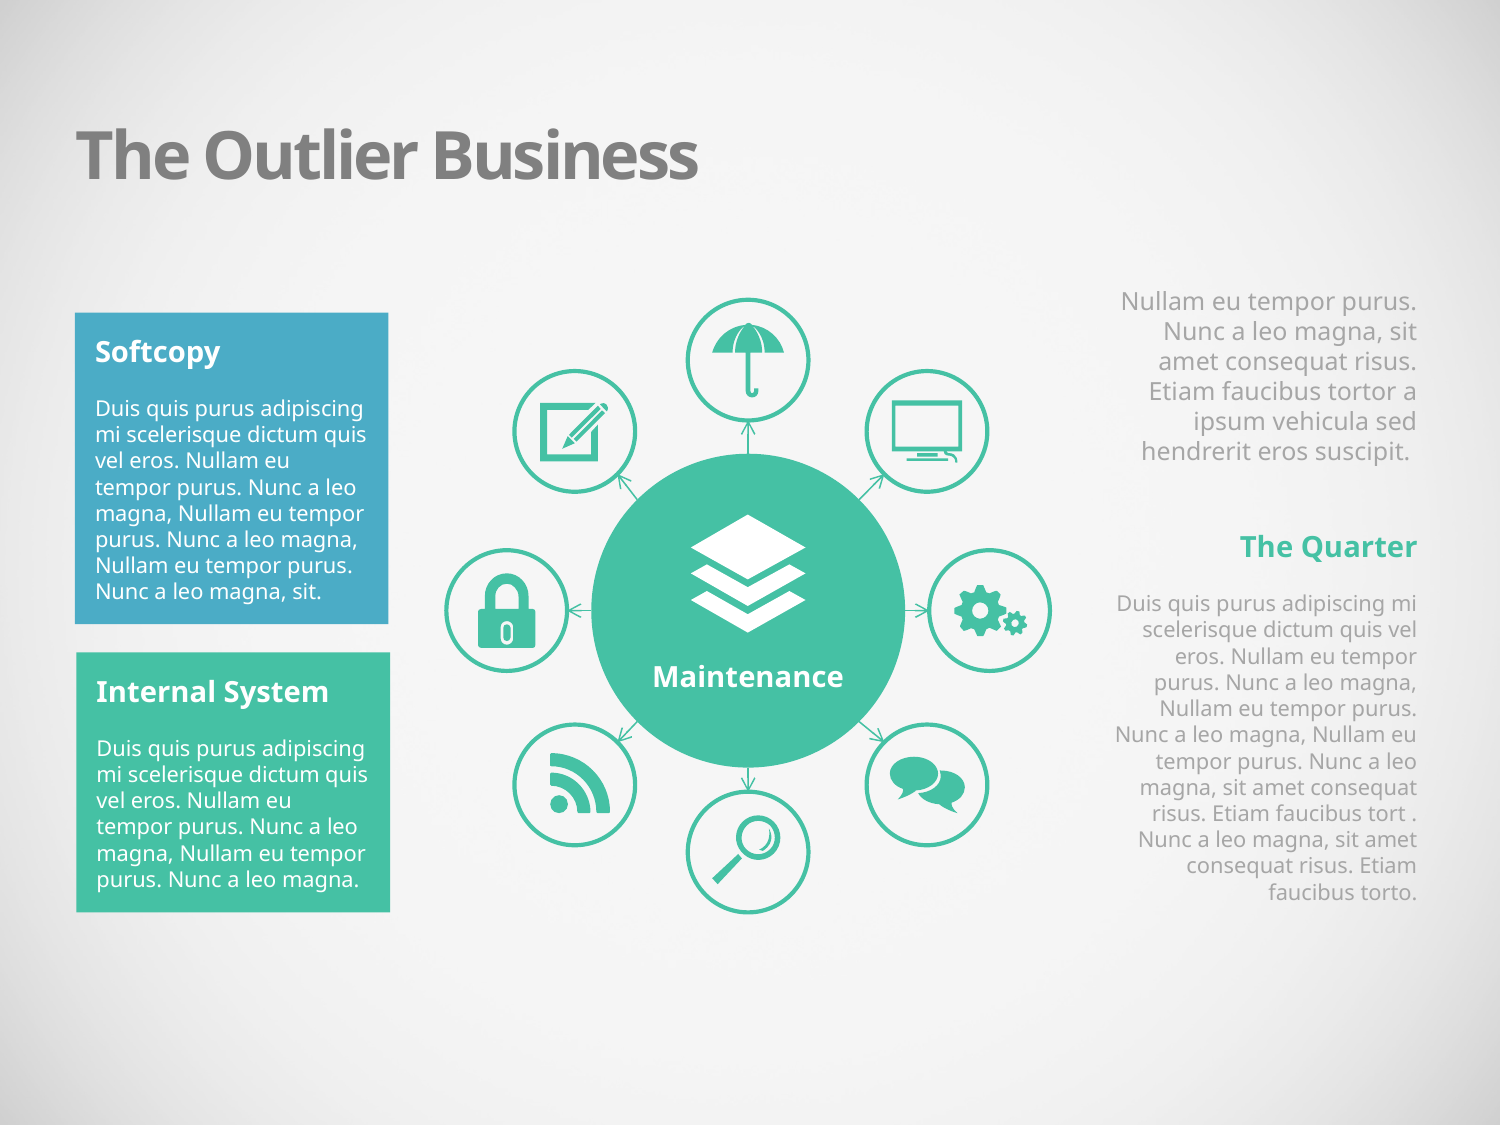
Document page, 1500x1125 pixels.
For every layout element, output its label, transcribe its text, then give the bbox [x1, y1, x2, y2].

text_box [712, 322, 785, 398]
text_box [512, 368, 638, 494]
text_box [73, 310, 391, 626]
text_box [864, 368, 990, 494]
text_box The Outlier Business [68, 109, 709, 197]
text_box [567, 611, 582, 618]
text_box [685, 789, 811, 915]
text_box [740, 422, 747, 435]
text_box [617, 473, 638, 500]
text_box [858, 721, 885, 743]
text_box [864, 722, 990, 848]
text_box Softcopy Duis quis purus adipiscing mi scelerisque dictum quis vel eros. Nullam eu tempor purus. Nunc a leo magna, Nullam eu tempor purus. Nunc a leo magna, Nullam eu tempor purus. Nunc a leo magna, sit. [87, 329, 375, 608]
picture [0, 0, 1500, 1125]
text_box Internal System Duis quis purus adipiscing mi scelerisque dictum quis vel eros. Nullam eu tempor purus. Nunc a leo magna, Nullam eu tempor purus. Nunc a leo magna. [88, 669, 377, 896]
text_box [512, 722, 638, 848]
text_box [927, 548, 1053, 674]
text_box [617, 721, 638, 743]
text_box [954, 584, 1028, 637]
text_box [711, 812, 783, 885]
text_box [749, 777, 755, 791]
text_box [589, 451, 908, 770]
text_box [539, 401, 610, 462]
text_box Nullam eu tempor purus. Nunc a leo magna, sit amet consequat risus. Etiam faucibus tortor a ipsum vehicula sed hendrerit eros suscipit. [1111, 281, 1425, 469]
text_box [549, 752, 611, 814]
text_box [690, 514, 806, 633]
text_box [685, 297, 811, 423]
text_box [477, 573, 536, 649]
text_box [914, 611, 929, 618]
text_box The Quarter Duis quis purus adipiscing mi scelerisque dictum quis vel eros. Nullam eu tempor purus. Nunc a leo magna, Nullam eu tempor purus. Nunc a leo magna, Nullam eu tempor purus. Nunc a leo magna, sit amet consequat risus. Etiam faucibus tort . Nunc a leo magna, sit amet consequat risus. Etiam faucibus torto. [1100, 524, 1425, 909]
text_box [74, 650, 392, 914]
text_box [858, 473, 885, 500]
text_box [444, 548, 570, 674]
text_box Maintenance [641, 619, 855, 697]
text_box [889, 756, 966, 814]
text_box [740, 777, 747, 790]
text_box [891, 400, 963, 463]
